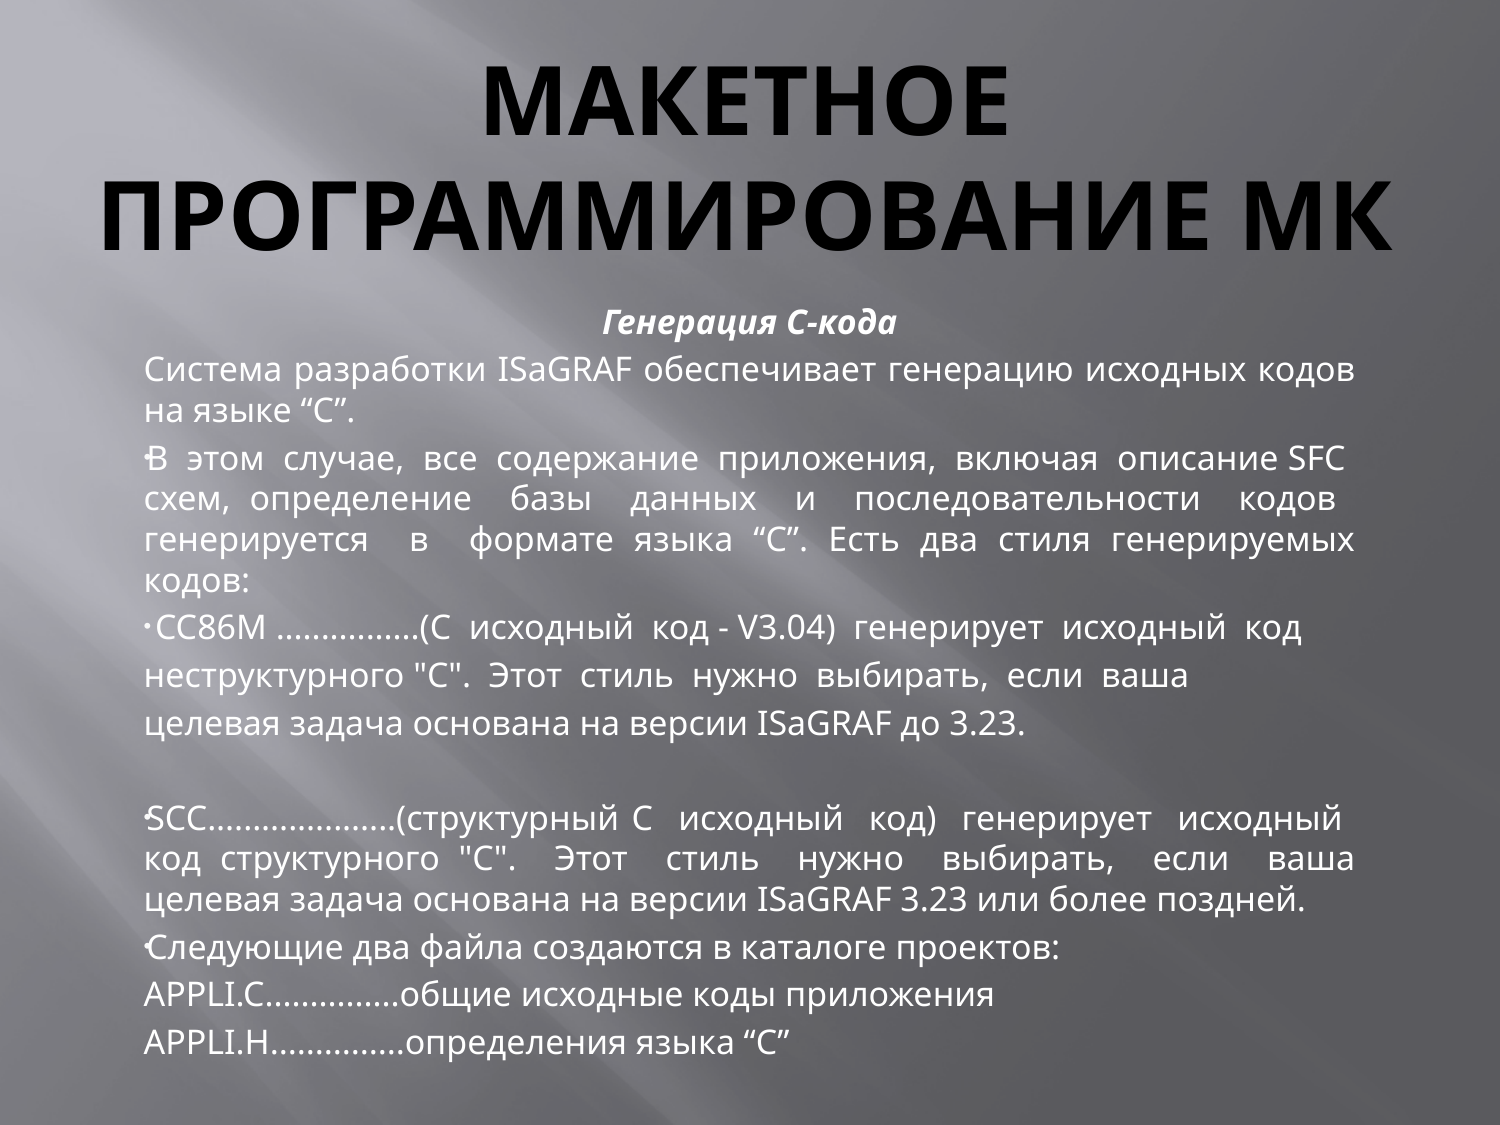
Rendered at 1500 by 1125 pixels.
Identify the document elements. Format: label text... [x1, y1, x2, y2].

subtitle Генерация С-кода Система разработки ISaGRAF обеспечивает генерацию исходных кодов на языке “С”. В этом случае, все содержание приложения, включая описание SFC схем, определение базы данных и последовательности кодов генерируется в формате языка “С”. Есть два стиля генерируемых кодов: CC86M ................(C исходный код - V3.04) генерирует исходный код неструктурного "C". Этот стиль нужно выбирать, если ваша целевая задача основана на версии ISaGRAF до 3.23. SCC.....................(структурный C исходный код) генерирует исходный код структурного "C". Этот стиль нужно выбирать, если ваша целевая задача основана на версии ISaGRAF 3.23 или более поздней. Следующие два файла создаются в каталоге проектов: APPLI.C...............общие исходные коды приложения APPLI.H...............определения языка “С” [128, 292, 1372, 1102]
title Макетное программирование МК [70, 23, 1421, 270]
